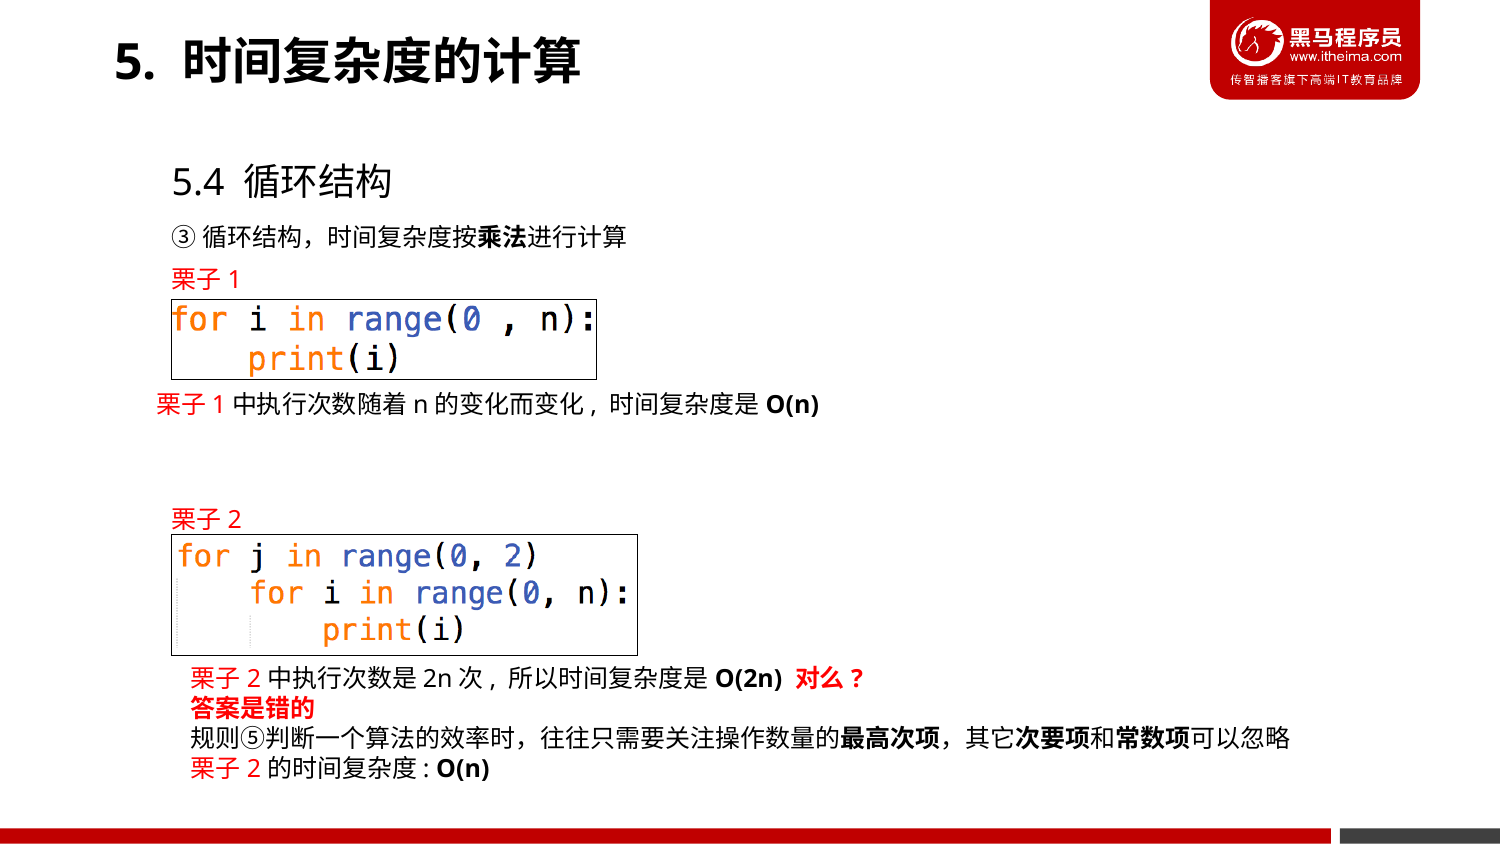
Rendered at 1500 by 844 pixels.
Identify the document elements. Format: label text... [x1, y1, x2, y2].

text_box 5. 时间复杂度的计算 [103, 0, 987, 130]
picture [1212, 8, 1421, 94]
text_box ③循环结构，时间复杂度按乘法进行计算 [156, 214, 642, 259]
text_box 栗子1 [157, 259, 257, 380]
picture [170, 299, 597, 380]
text_box 栗子2中执行次数是2n次, 所以时间复杂度是O(2n) 对么? 答案是错的 规则⑤判断一个算法的效率时，往往只需要关注操作数量的最高次项，其它次要项和常数项可以忽略 栗子2的时间复杂度: O(n) [176, 655, 1306, 790]
picture [170, 534, 639, 656]
text_box 栗子1中执行次数随着n的变化而变化, 时间复杂度是O(n) [141, 380, 834, 426]
text_box 5.4 循环结构 [156, 150, 409, 214]
text_box 栗子2 [157, 496, 257, 572]
